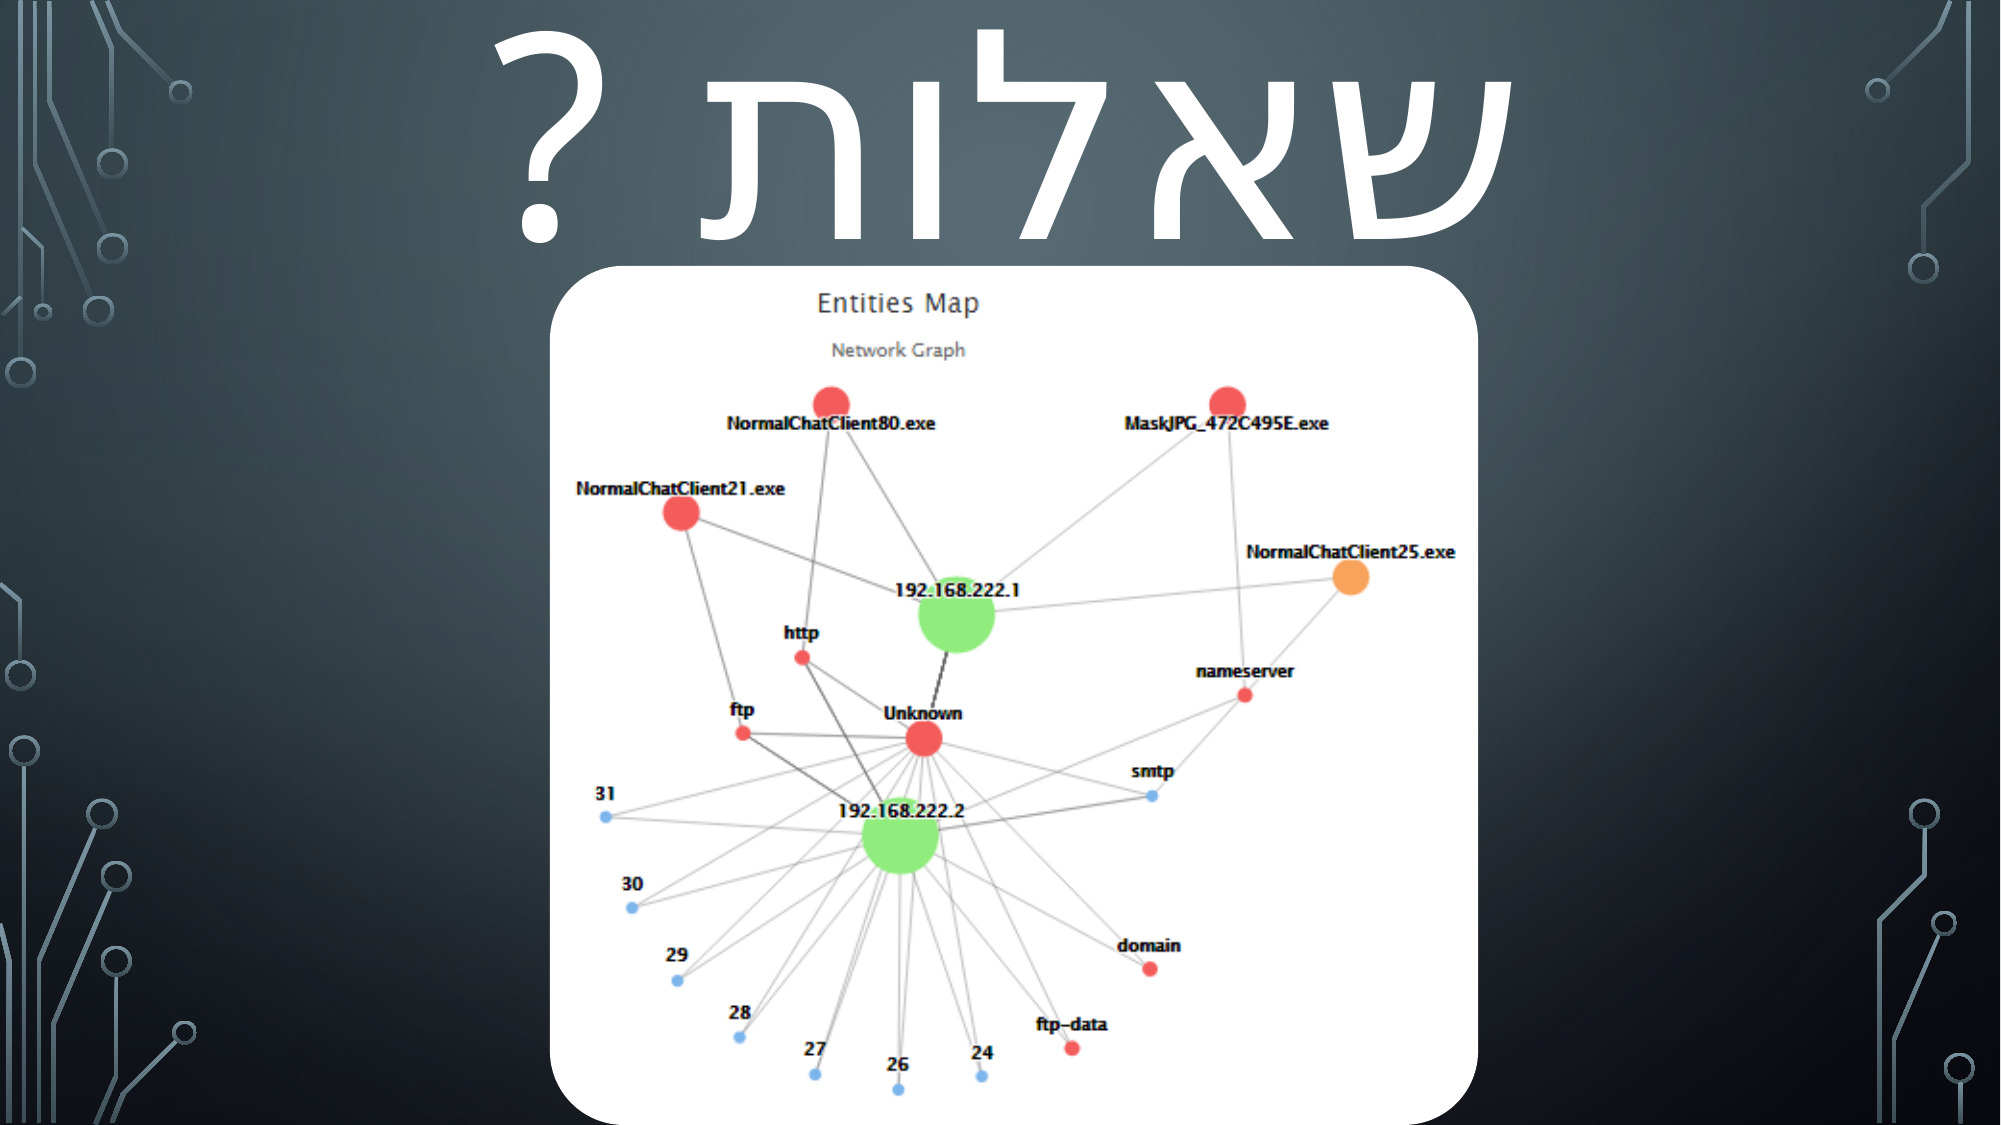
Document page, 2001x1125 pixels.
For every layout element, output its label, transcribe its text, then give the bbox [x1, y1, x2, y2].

title שאלות ? [222, 75, 1778, 219]
picture [549, 265, 1479, 1125]
